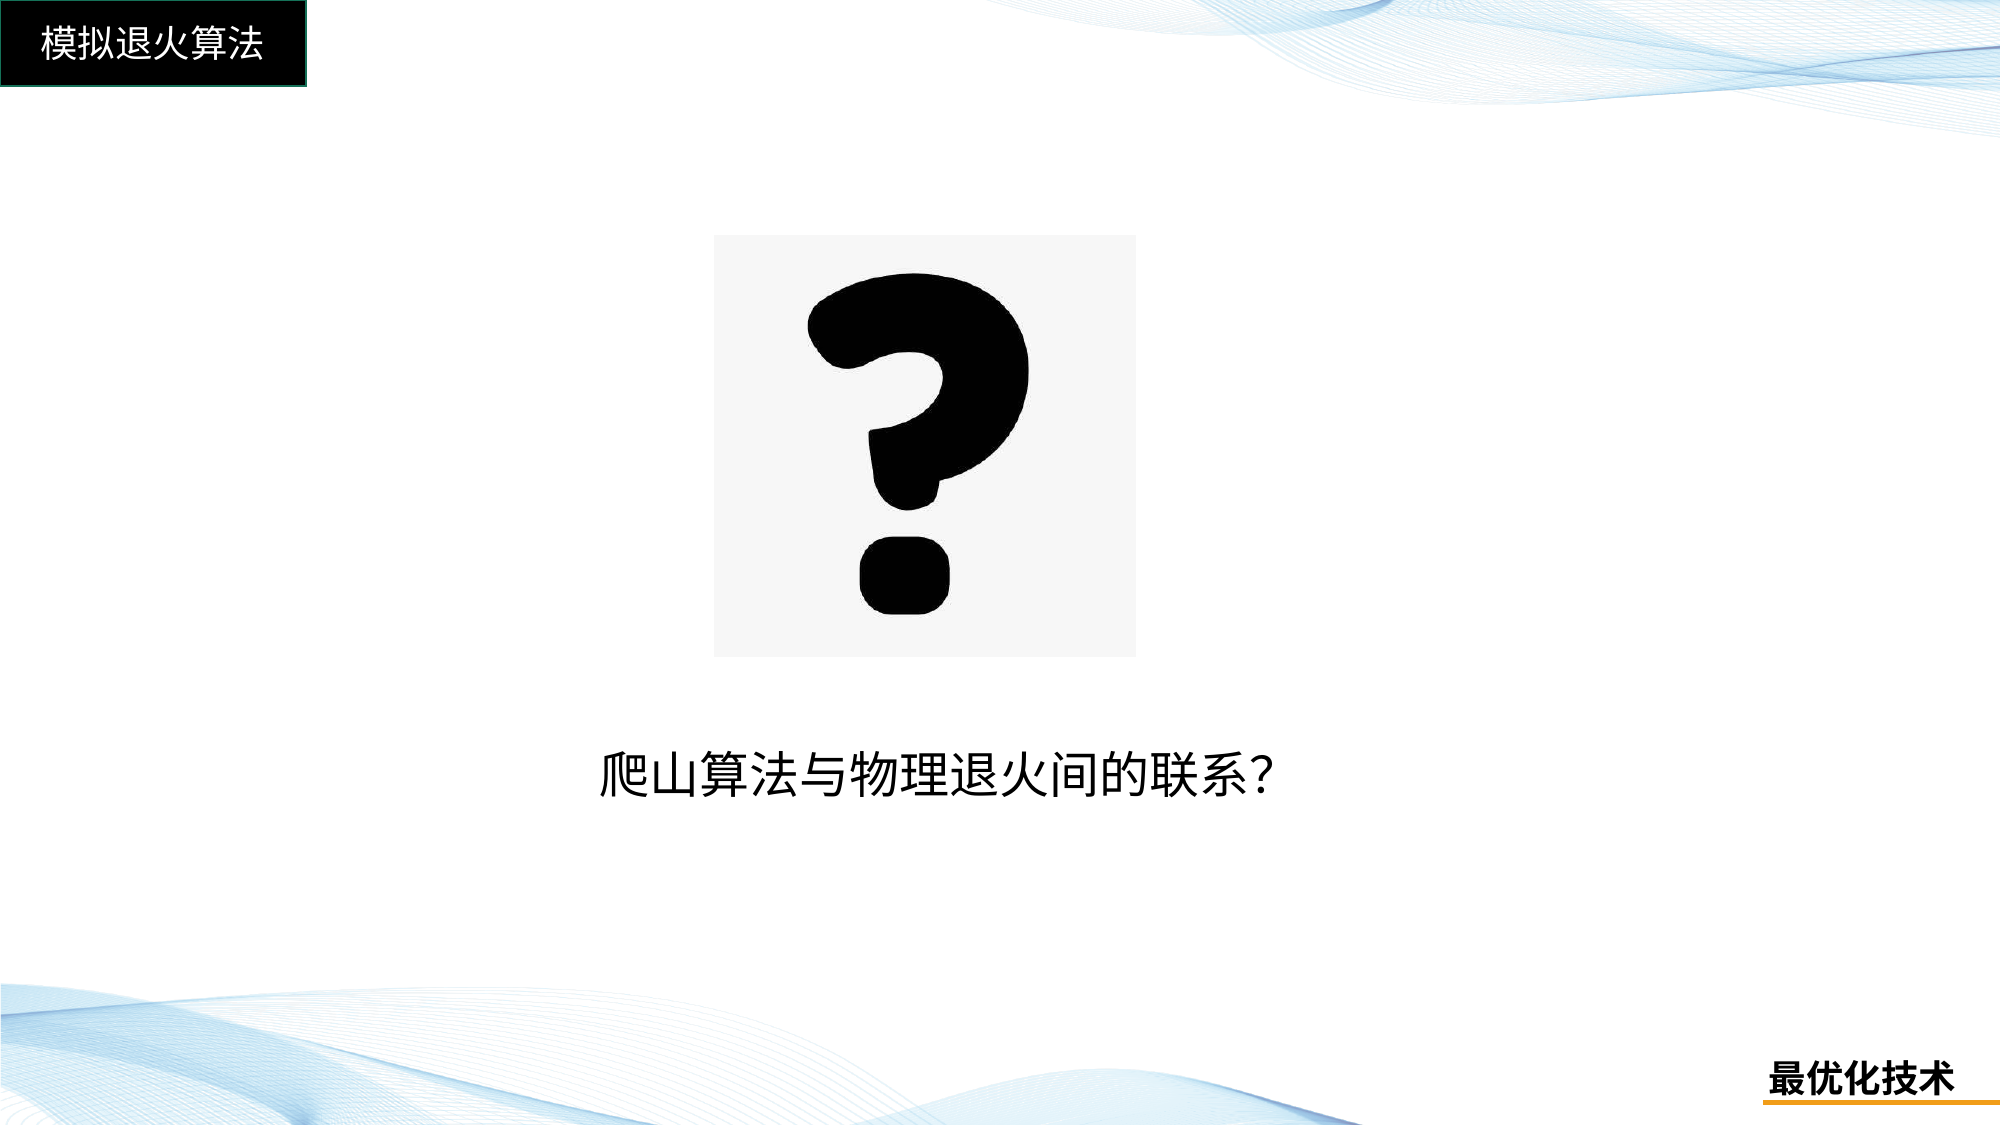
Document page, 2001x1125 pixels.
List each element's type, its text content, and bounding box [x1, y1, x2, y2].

picture [714, 235, 1137, 657]
picture [2, 977, 1590, 1125]
picture [885, 1, 1999, 148]
text_box 爬山算法与物理退火间的联系？ [584, 736, 1315, 811]
